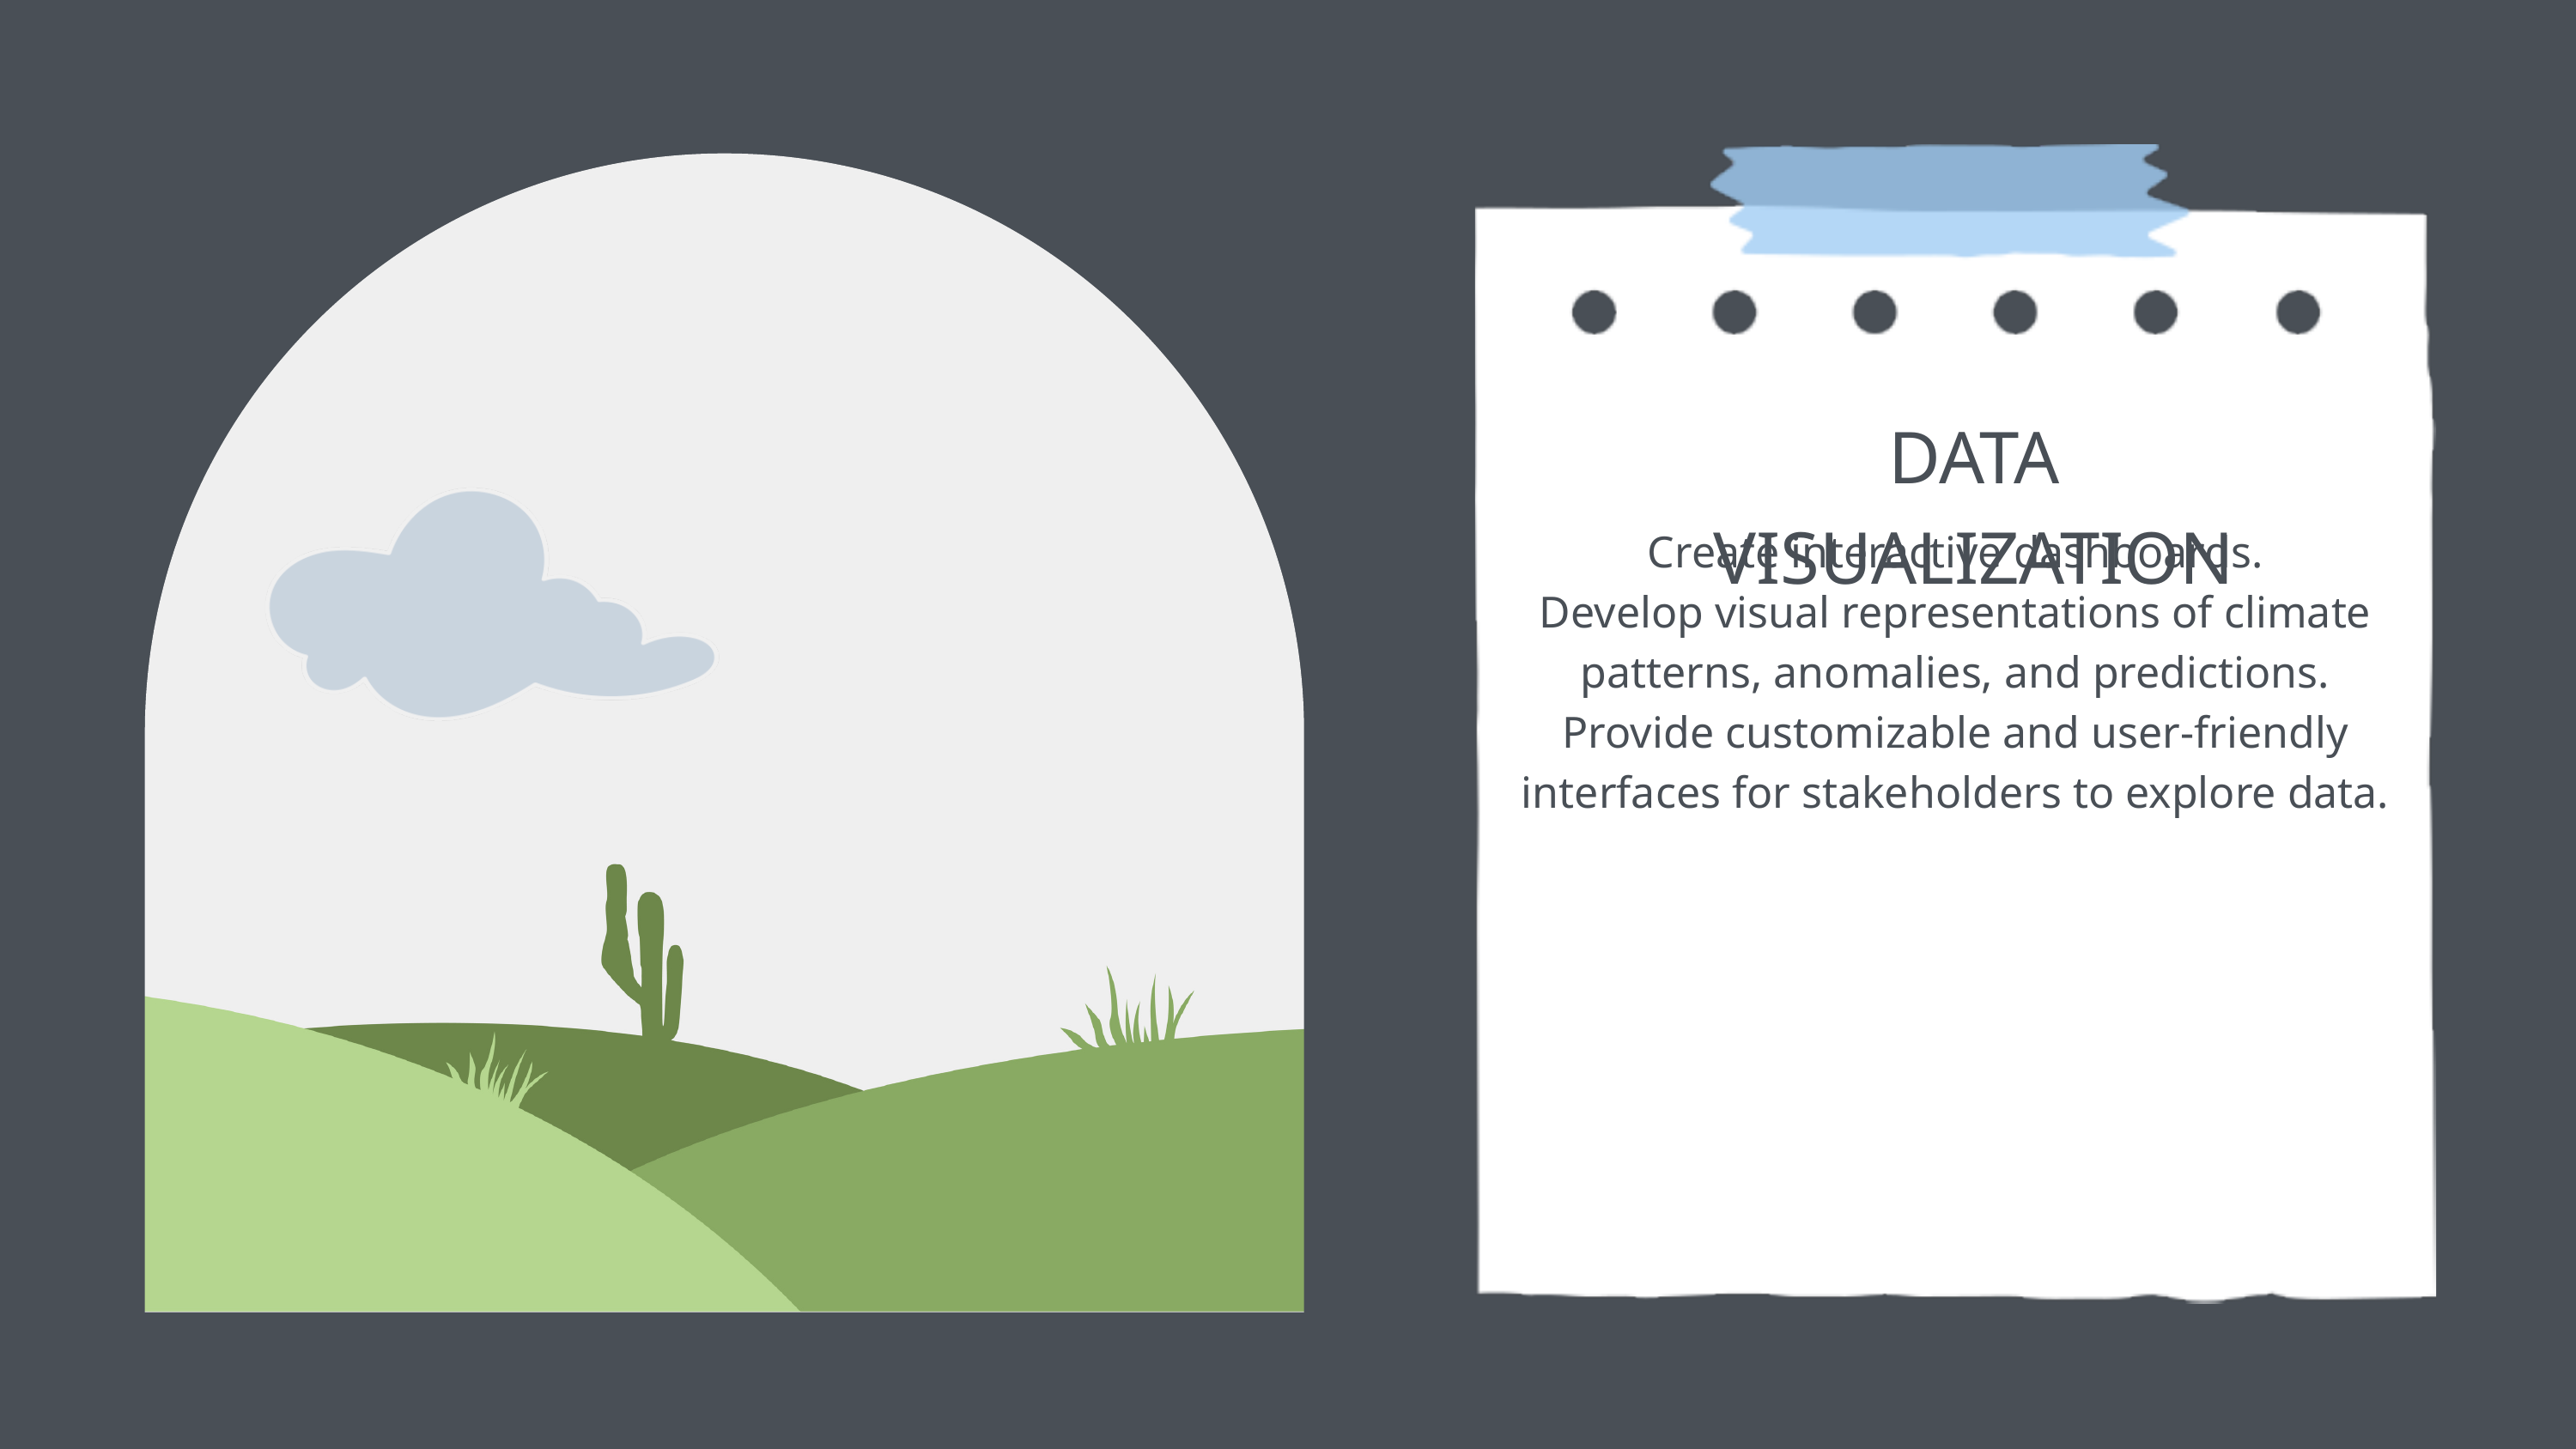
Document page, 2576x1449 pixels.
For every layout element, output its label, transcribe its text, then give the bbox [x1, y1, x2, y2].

text_box Create interactive dashboards. Develop visual representations of climate patterns, anomalies, and predictions. Provide customizable and user-friendly interfaces for stakeholders to explore data. [1501, 516, 2409, 877]
text_box DATA VISUALIZATION [1704, 397, 2244, 516]
text_box [1474, 144, 2437, 1304]
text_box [144, 153, 1304, 1313]
